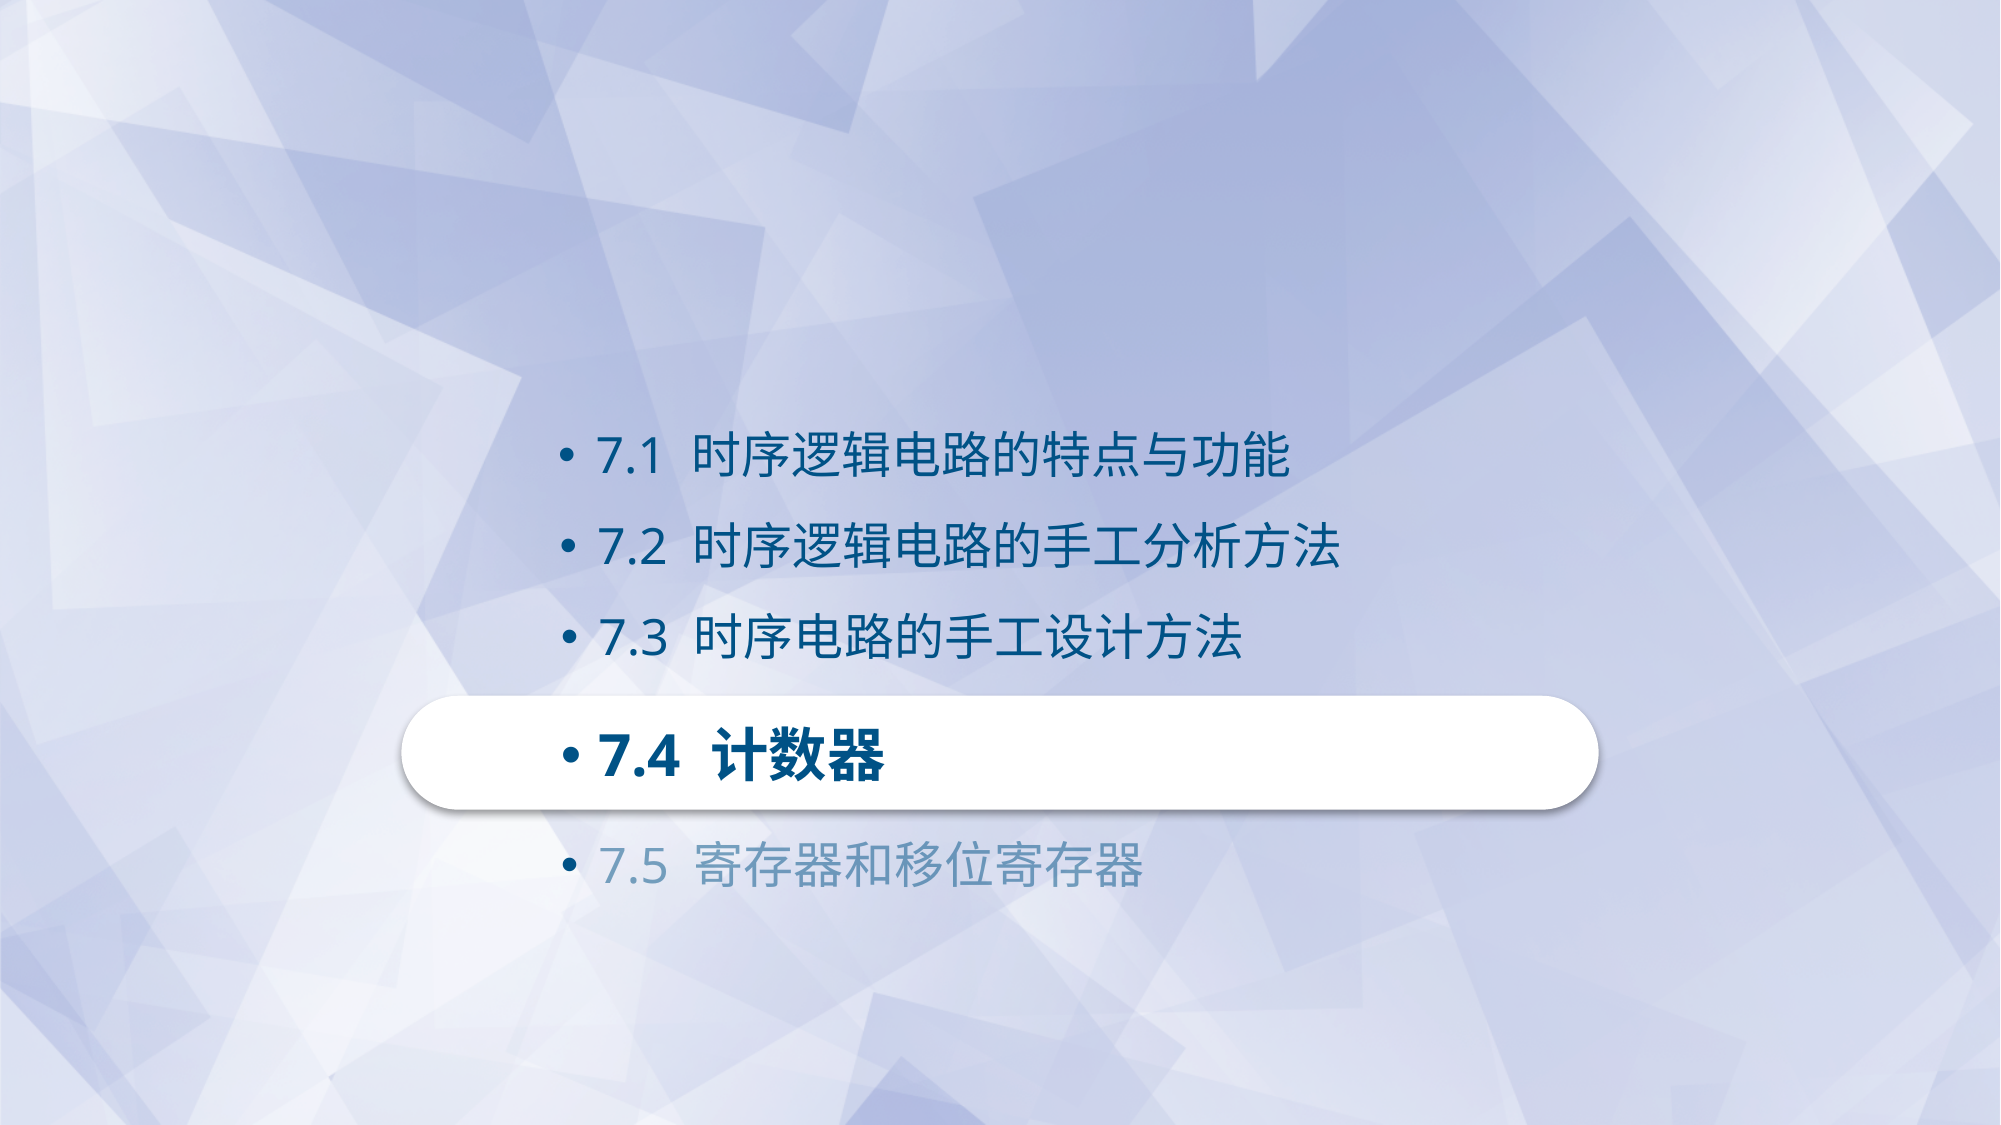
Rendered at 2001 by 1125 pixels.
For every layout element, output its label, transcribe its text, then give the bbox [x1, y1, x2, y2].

list 7.4 计数器 [545, 718, 2000, 804]
list 7.5 寄存器和移位寄存器 [545, 833, 2000, 911]
list 7.2 时序逻辑电路的手工分析方法 [544, 513, 2000, 591]
list 7.1 时序逻辑电路的特点与功能 [543, 422, 2000, 500]
list 7.3 时序电路的手工设计方法 [545, 604, 2000, 682]
picture [0, 0, 2001, 1125]
